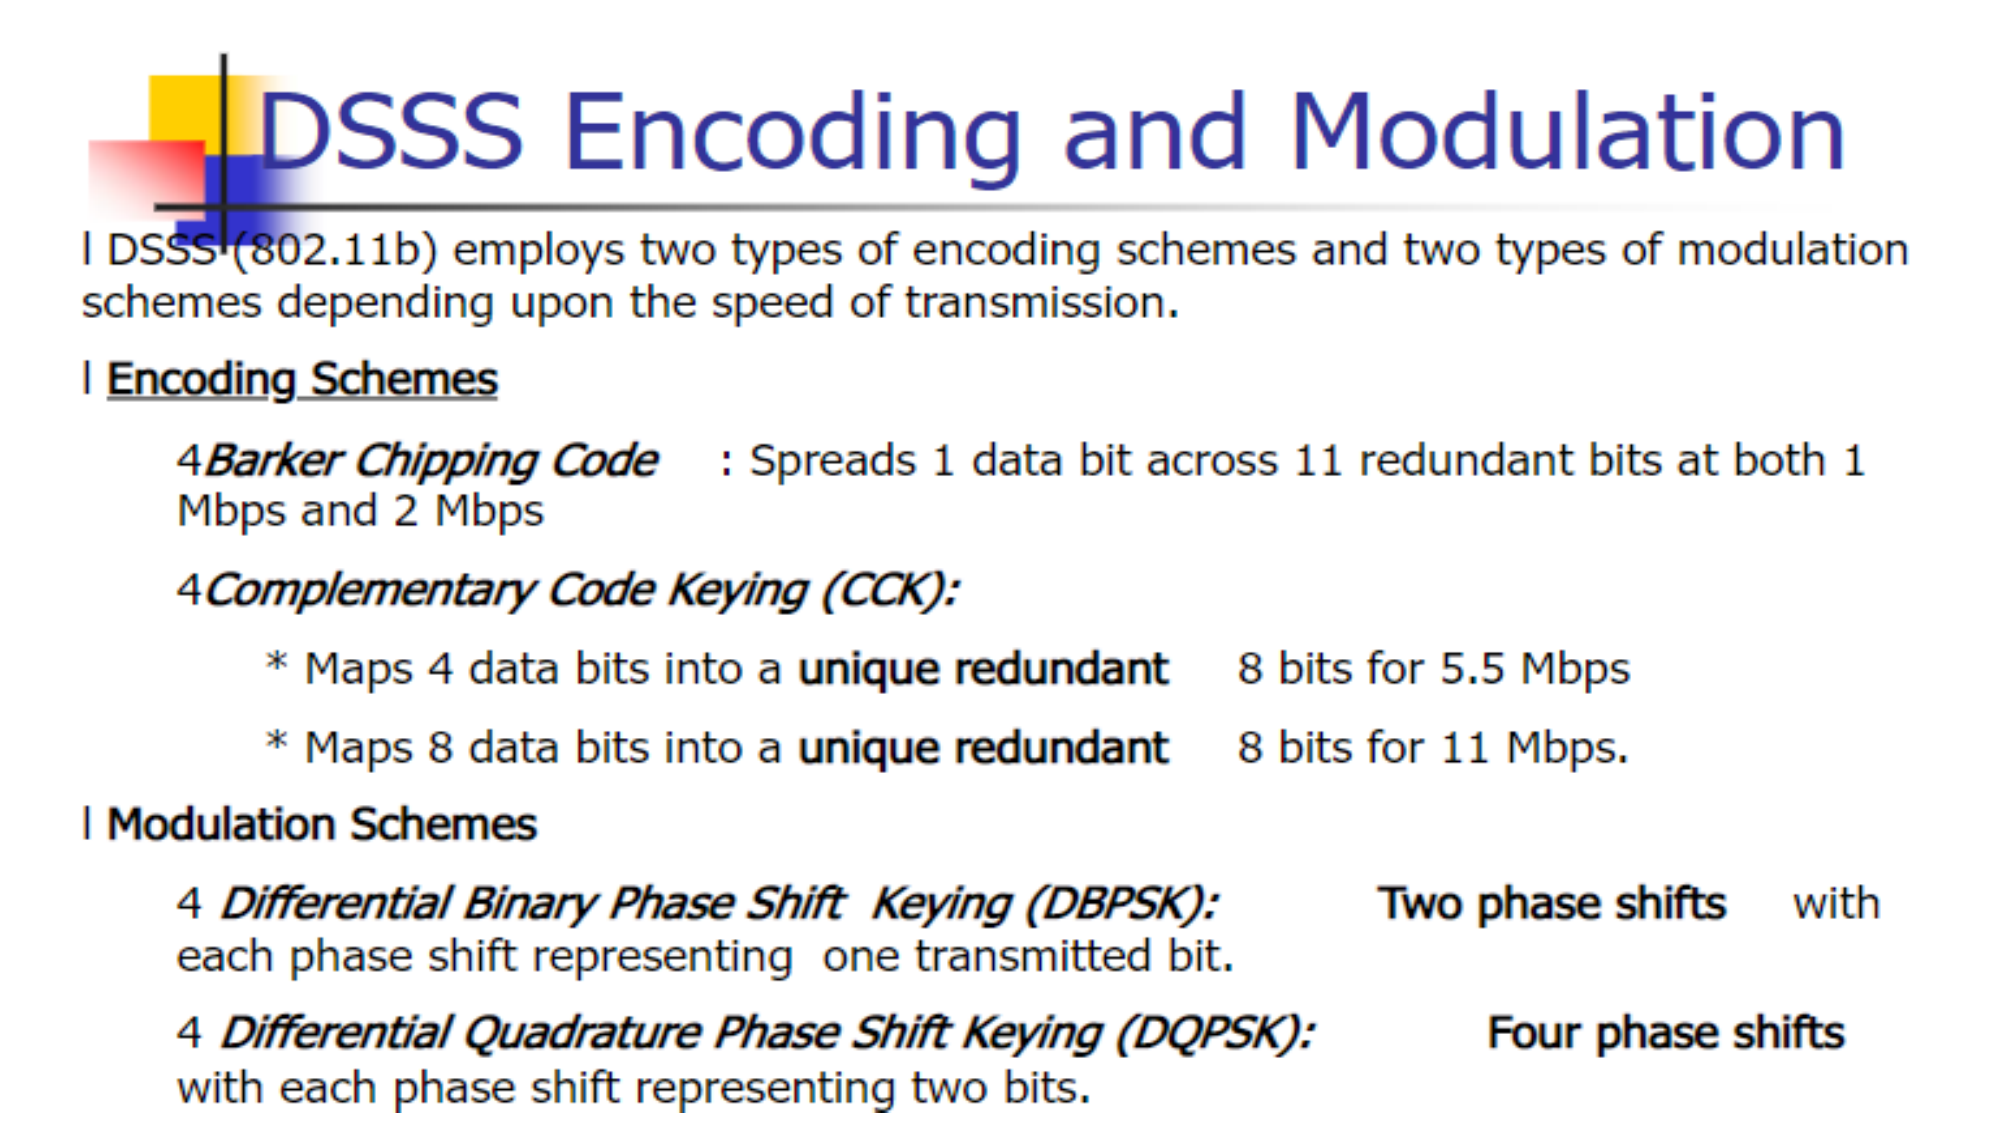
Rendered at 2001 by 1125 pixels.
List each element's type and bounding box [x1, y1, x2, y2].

picture [66, 45, 1921, 1113]
